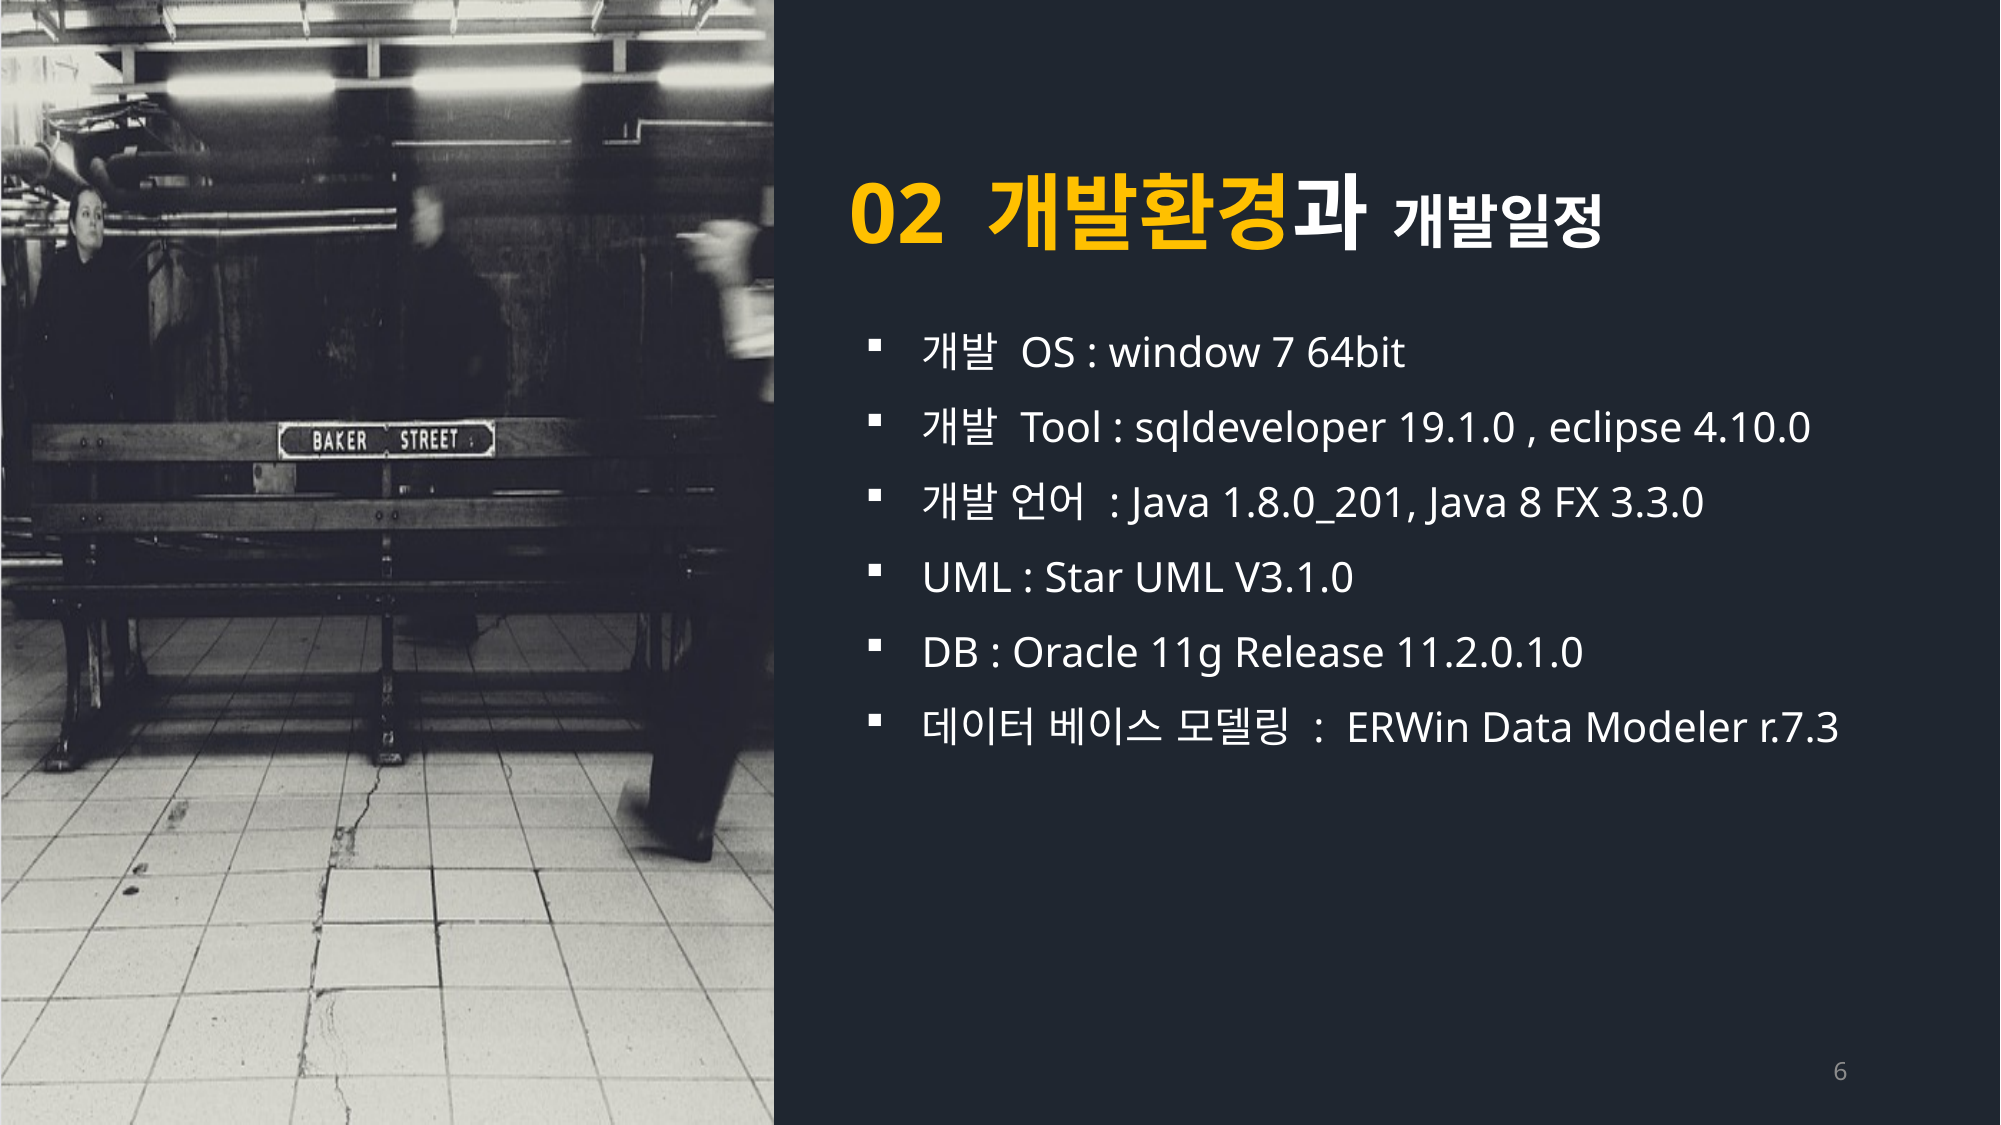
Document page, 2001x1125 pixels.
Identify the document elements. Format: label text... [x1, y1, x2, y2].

text_box 02 개발환경과 개발일정 [835, 153, 1752, 268]
slide_number 6 [1412, 1042, 1863, 1103]
picture [0, 0, 774, 1125]
text_box 개발 OS : window 7 64bit 개발 Tool : sqldeveloper 19.1.0 , eclipse 4.10.0 개발 언어 : Java 1.8.0_201, Java 8 FX 3.3.0 UML : Star UML V3.1.0 DB : Oracle 11g Release 11.2.0.1.0 데이터 베이스 모델링 : ERWin Data Modeler r.7.3 [850, 293, 1946, 758]
